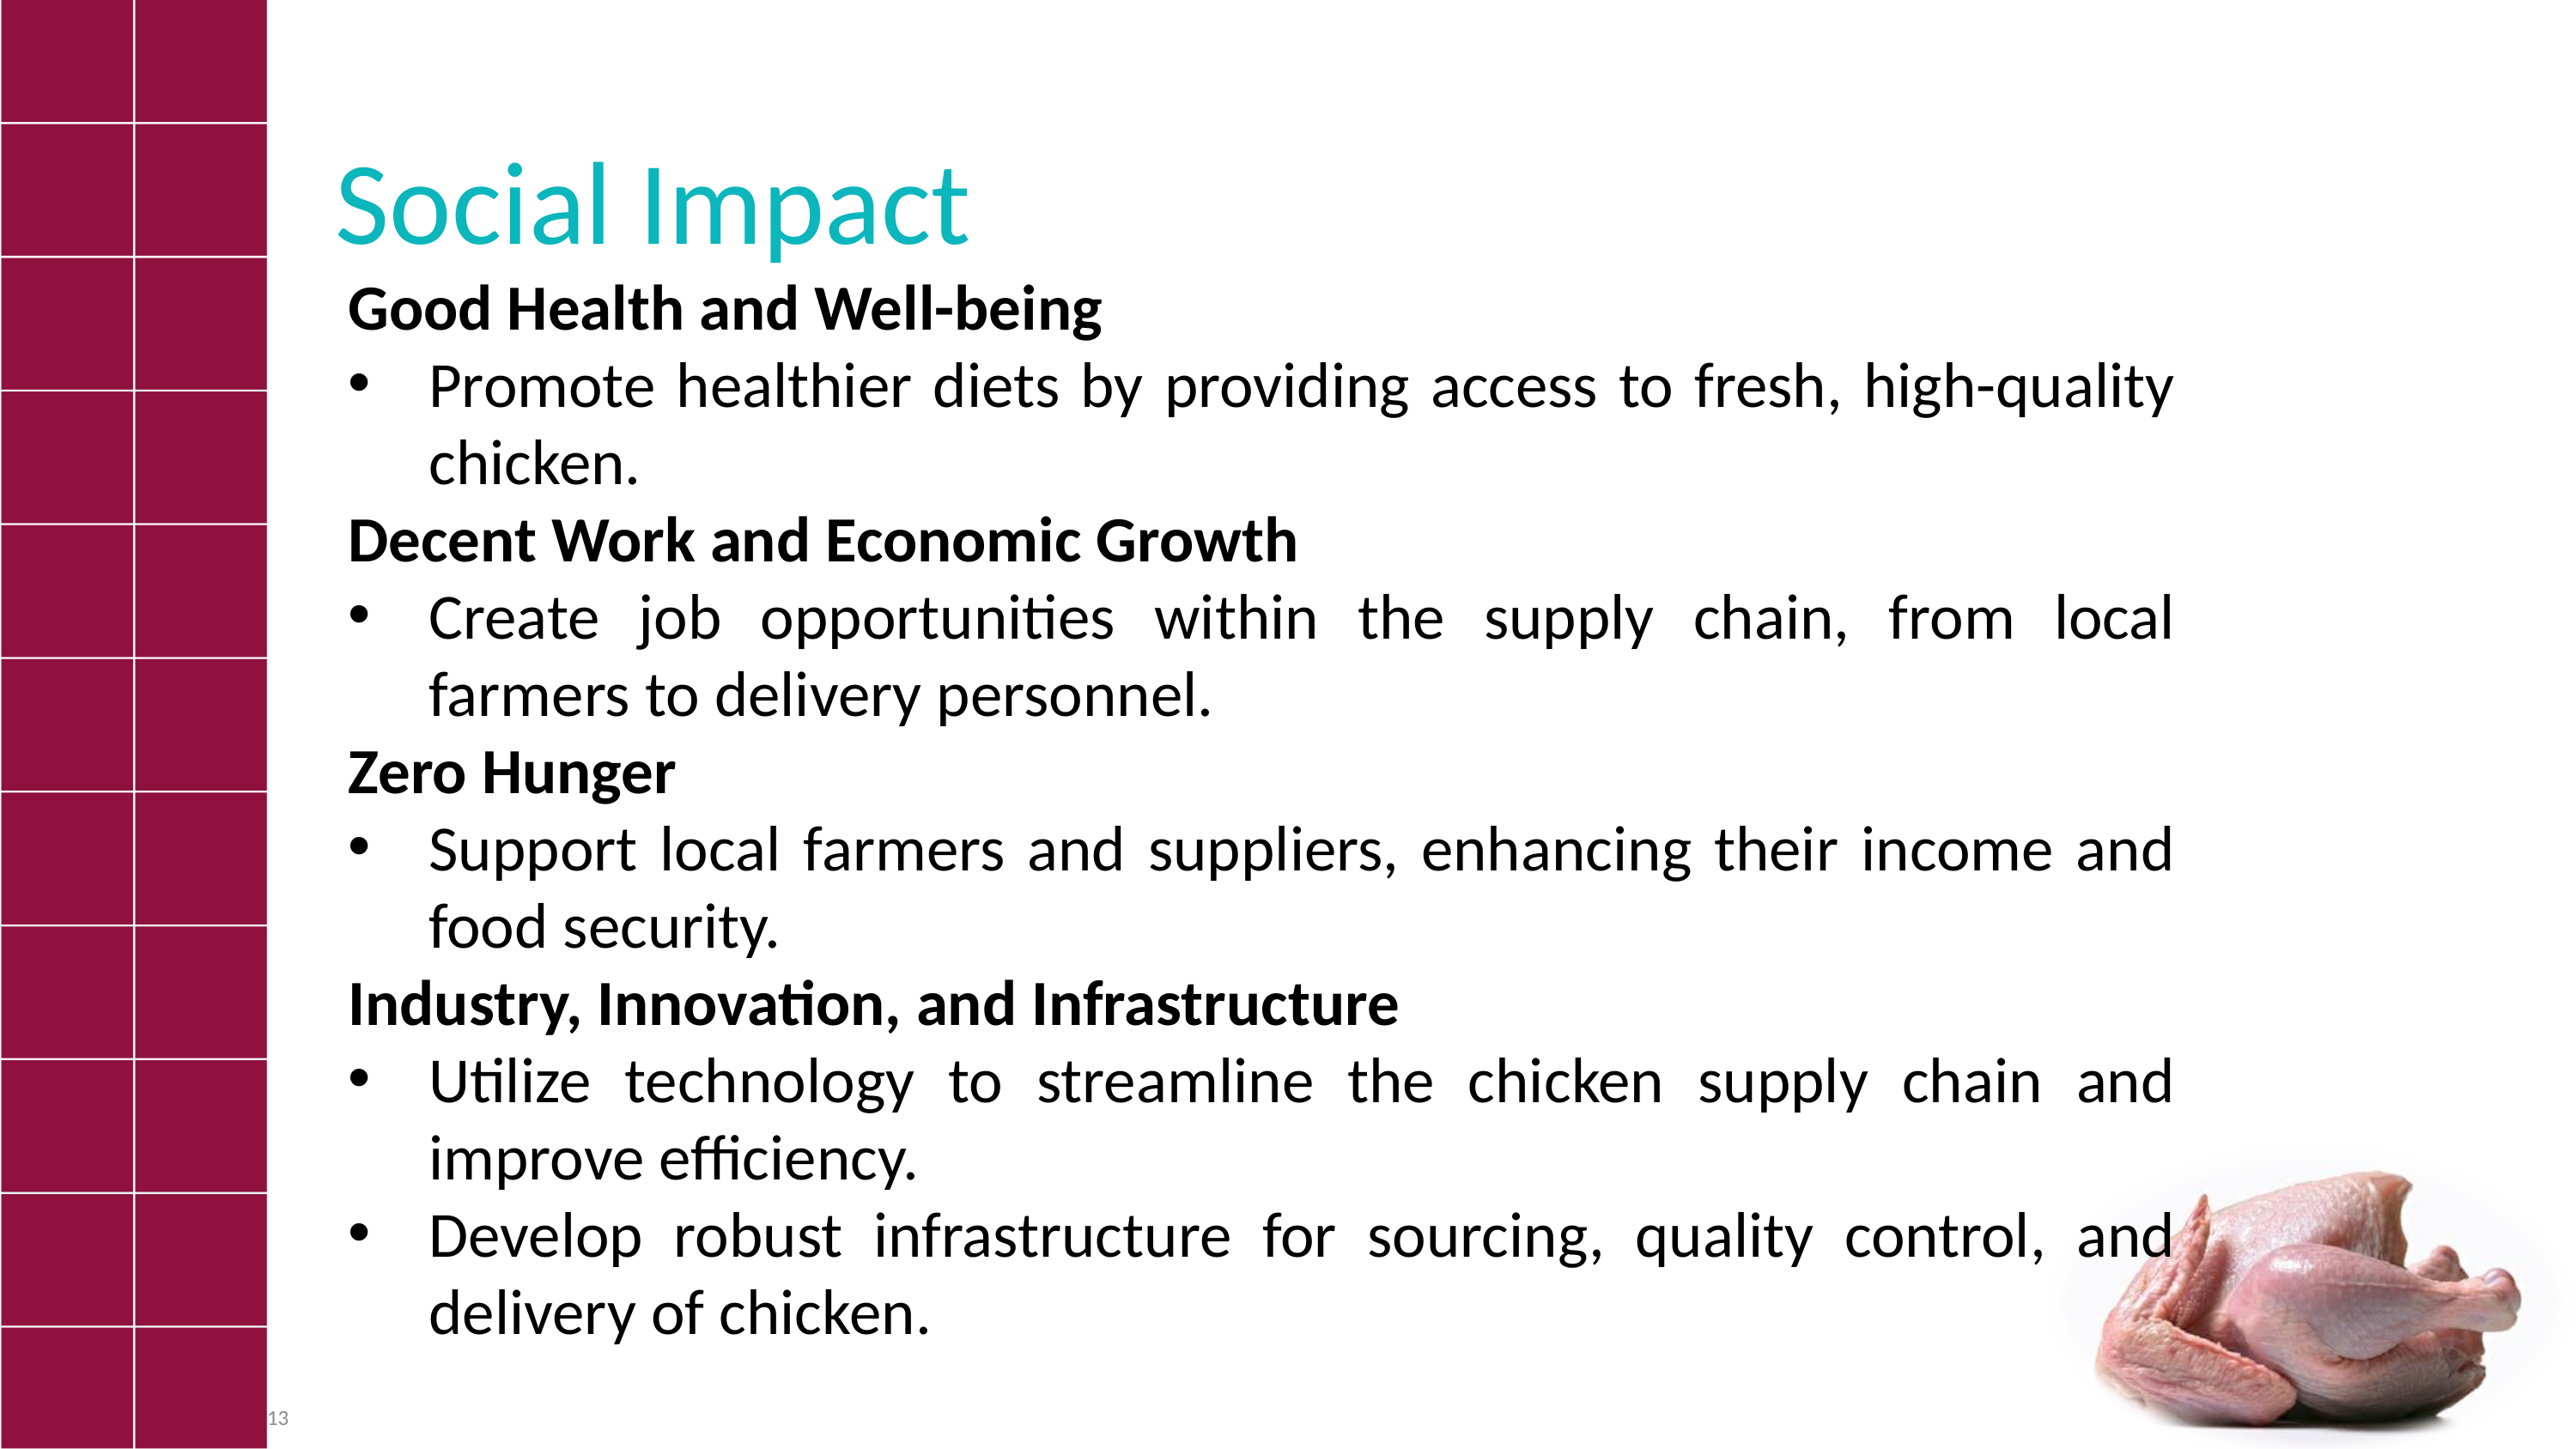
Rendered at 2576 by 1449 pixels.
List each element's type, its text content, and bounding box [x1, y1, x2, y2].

text_box [0, 0, 269, 1449]
text_box Good Health and Well-being Promote healthier diets by providing access to fresh, high-quality chicken. Decent Work and Economic Growth Create job opportunities within the supply chain, from local farmers to delivery personnel. Zero Hunger Support local farmers and suppliers, enhancing their income and food security. Industry, Innovation, and Infrastructure Utilize technology to streamline the chicken supply chain and improve efficiency. Develop robust infrastructure for sourcing, quality control, and delivery of chicken. [335, 259, 2190, 1432]
slide_number 13 [1, 1391, 302, 1443]
text_box Social Impact [335, 94, 2300, 268]
picture [2044, 1143, 2576, 1449]
